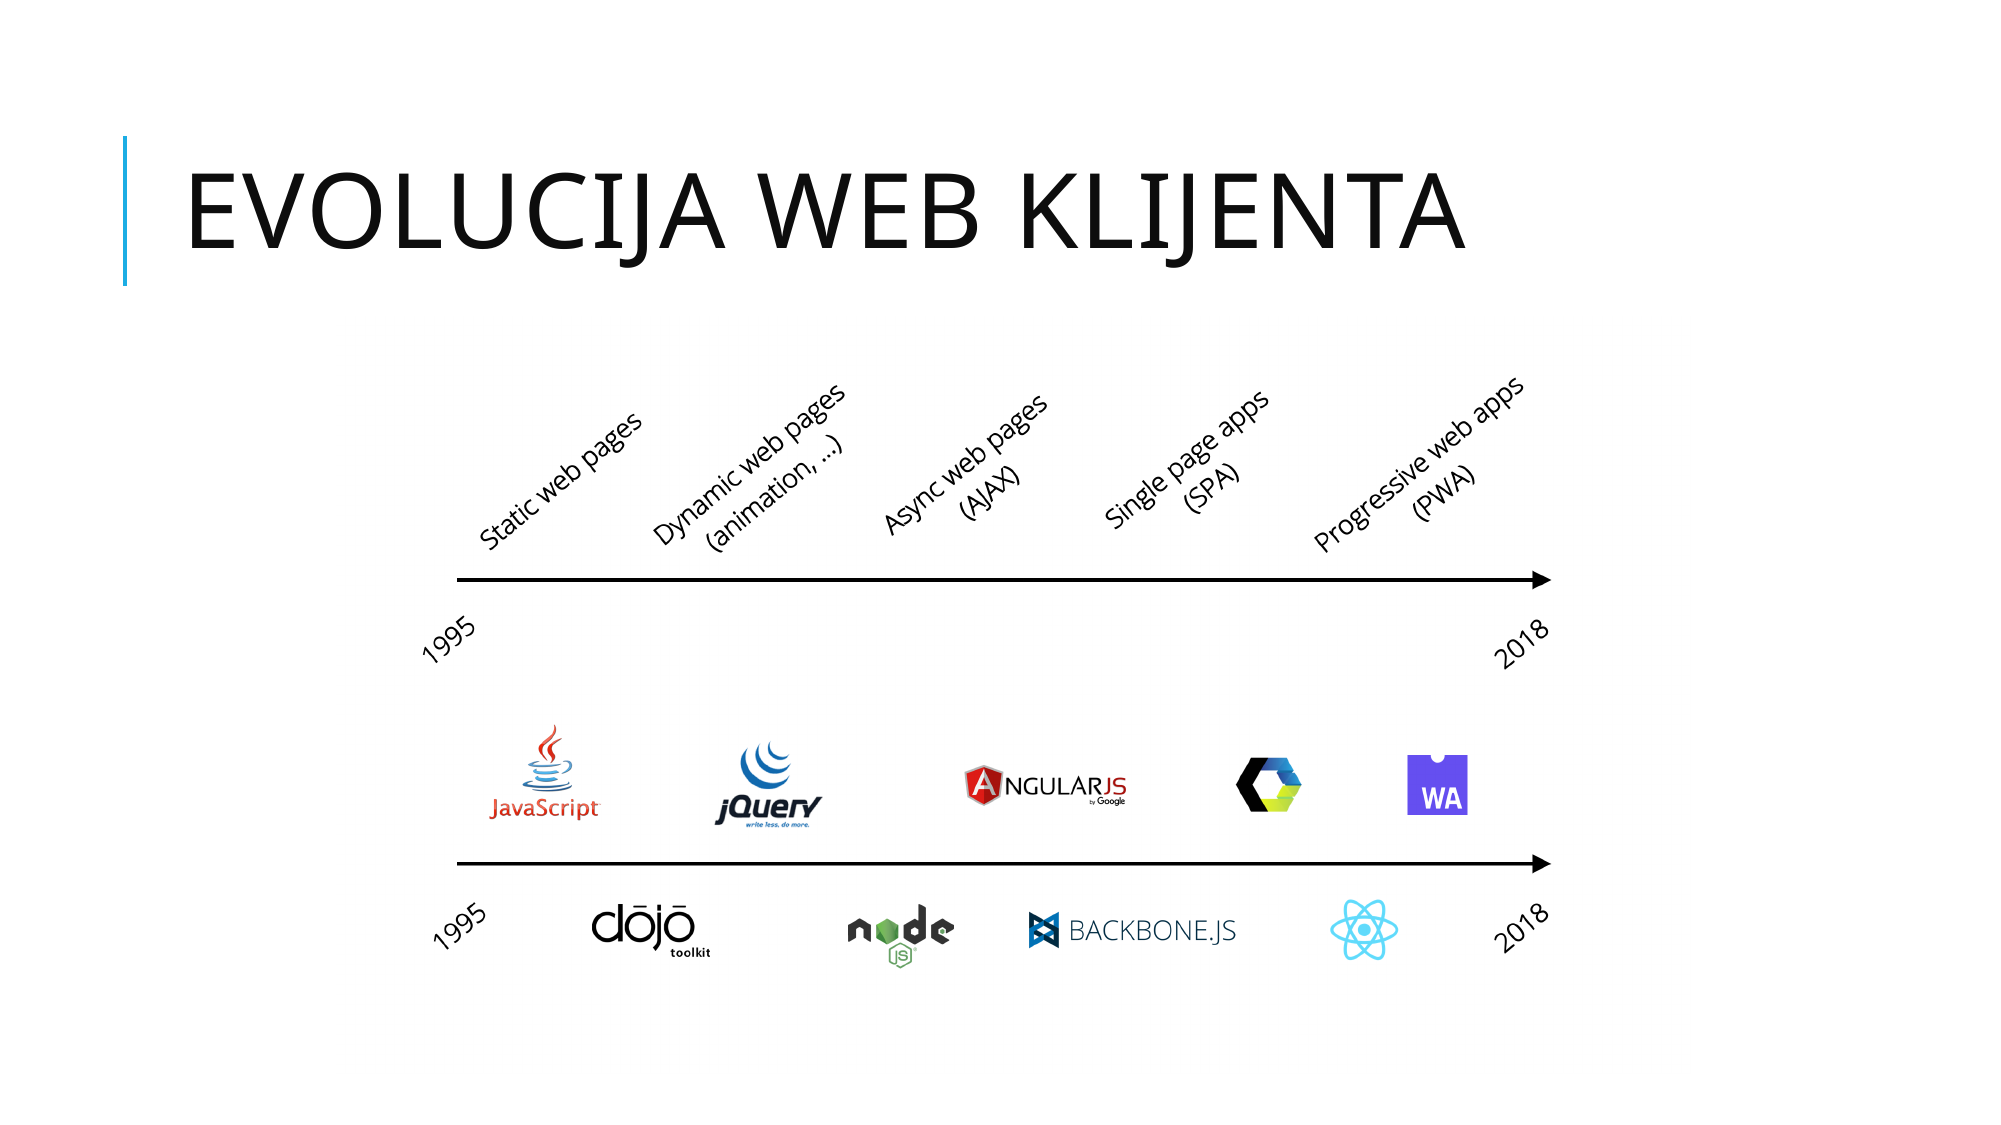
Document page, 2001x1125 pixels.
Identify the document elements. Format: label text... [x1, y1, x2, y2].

picture [335, 316, 1691, 1074]
title Evolucija web klijenta [168, 96, 1763, 342]
